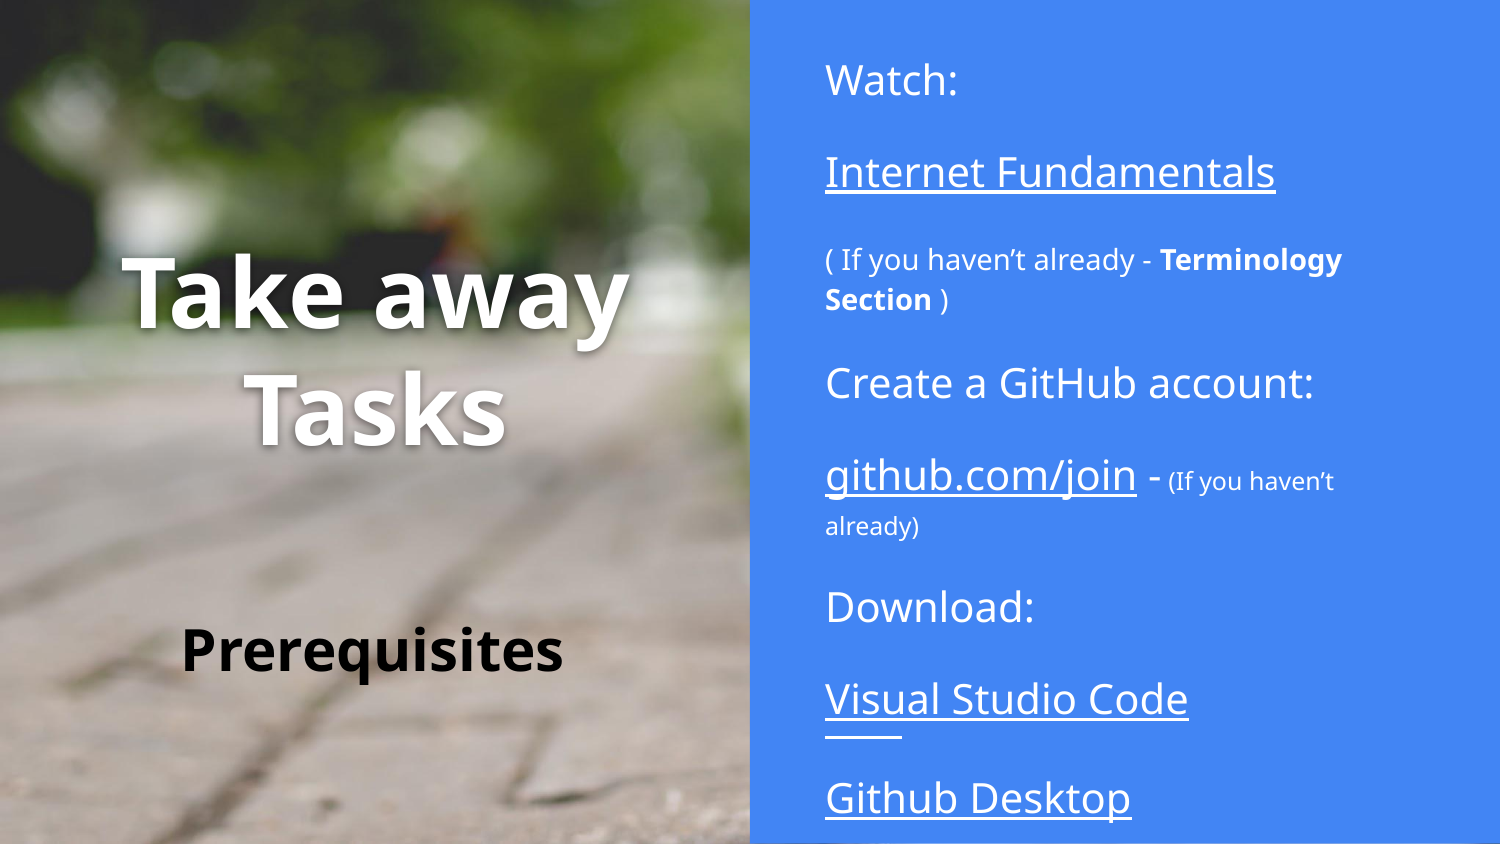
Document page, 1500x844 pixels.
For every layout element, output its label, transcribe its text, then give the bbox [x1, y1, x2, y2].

picture [0, 0, 749, 844]
text_box Prerequisites [98, 568, 647, 727]
title Take away Tasks [43, 225, 708, 481]
list Watch: Internet Fundamentals ( If you haven’t already - Terminology Section ) Create a GitHub account: github.com/join - (If you haven’t already) Download: Visual Studio Code Github Desktop [810, 31, 1440, 720]
